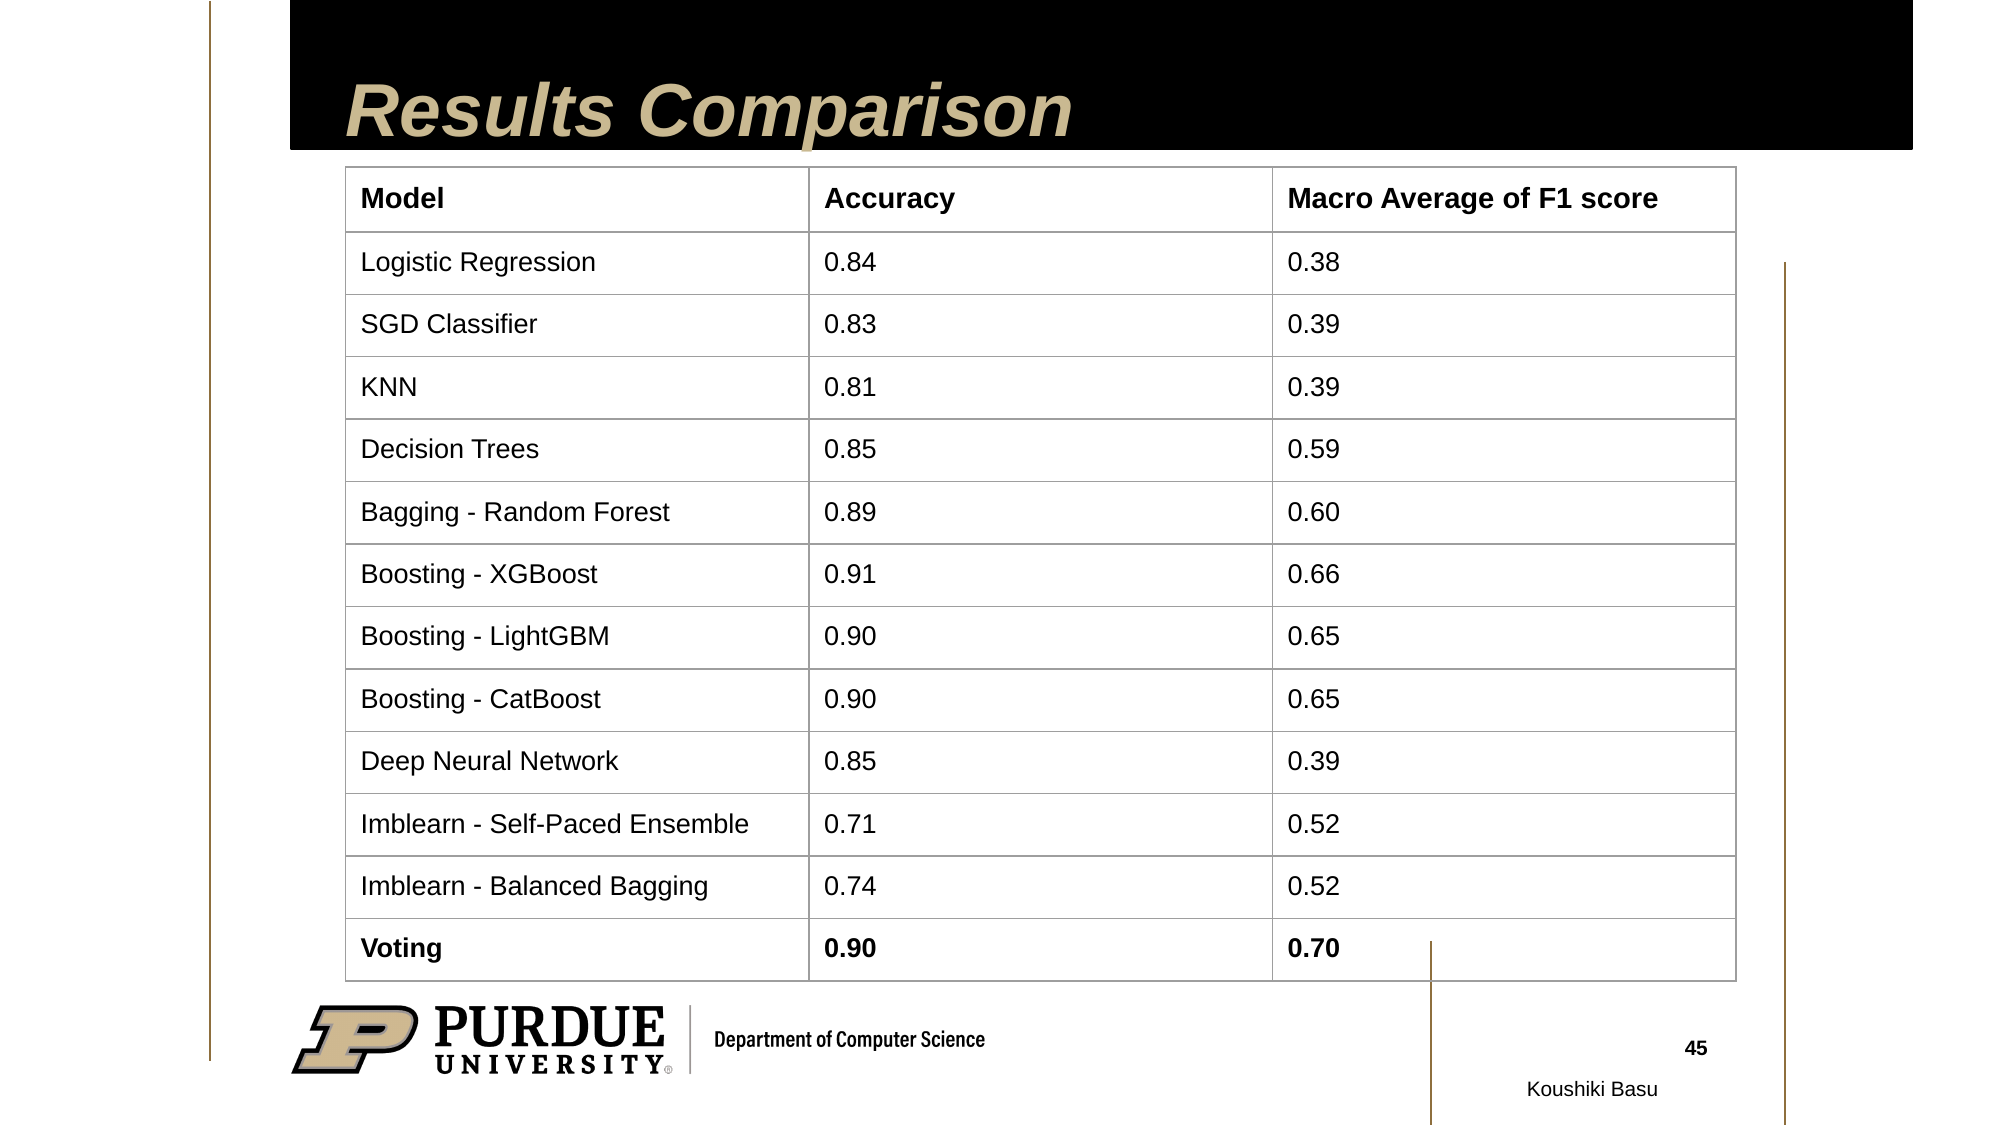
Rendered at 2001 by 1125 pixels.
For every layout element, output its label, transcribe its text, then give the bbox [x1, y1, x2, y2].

table_cell 0.70 [1273, 919, 1735, 980]
table_cell Bagging - Random Forest [346, 482, 808, 543]
slide_number ‹#› [1656, 1017, 1737, 1062]
table_cell 0.90 [810, 919, 1272, 980]
table_cell 0.52 [1273, 857, 1735, 918]
table_cell 0.85 [810, 732, 1272, 793]
table_cell 0.60 [1273, 482, 1735, 543]
table_header Accuracy [810, 168, 1272, 231]
table_cell 0.39 [1273, 357, 1735, 418]
table_cell Logistic Regression [346, 233, 808, 294]
table_cell 0.59 [1273, 420, 1735, 481]
table_cell Deep Neural Network [346, 732, 808, 793]
text_box Koushiki Basu [1511, 1062, 1739, 1113]
table_cell Imblearn - Self-Paced Ensemble [346, 794, 808, 855]
table_cell 0.66 [1273, 545, 1735, 606]
table_cell 0.65 [1273, 607, 1735, 668]
table_cell Voting [346, 919, 808, 980]
picture [291, 1002, 1000, 1078]
table_cell Boosting - XGBoost [346, 545, 808, 606]
table_cell 0.71 [810, 794, 1272, 855]
table_cell Imblearn - Balanced Bagging [346, 857, 808, 918]
table_cell Boosting - LightGBM [346, 607, 808, 668]
table_cell 0.65 [1273, 670, 1735, 731]
table_header Model [346, 168, 808, 231]
table_cell 0.39 [1273, 295, 1735, 356]
table_cell 0.89 [810, 482, 1272, 543]
table_cell Boosting - CatBoost [346, 670, 808, 731]
table_cell 0.90 [810, 670, 1272, 731]
table_cell 0.83 [810, 295, 1272, 356]
table_cell KNN [346, 357, 808, 418]
table_cell 0.39 [1273, 732, 1735, 793]
table_cell 0.91 [810, 545, 1272, 606]
table_cell 0.52 [1273, 794, 1735, 855]
table_cell 0.81 [810, 357, 1272, 418]
table_cell 0.84 [810, 233, 1272, 294]
table_cell 0.74 [810, 857, 1272, 918]
table_cell 0.38 [1273, 233, 1735, 294]
table_header Macro Average of F1 score [1273, 168, 1735, 231]
title Results Comparison [343, 69, 1659, 262]
table_cell SGD Classifier [346, 295, 808, 356]
table_cell Decision Trees [346, 420, 808, 481]
table_cell 0.85 [810, 420, 1272, 481]
table_cell 0.90 [810, 607, 1272, 668]
